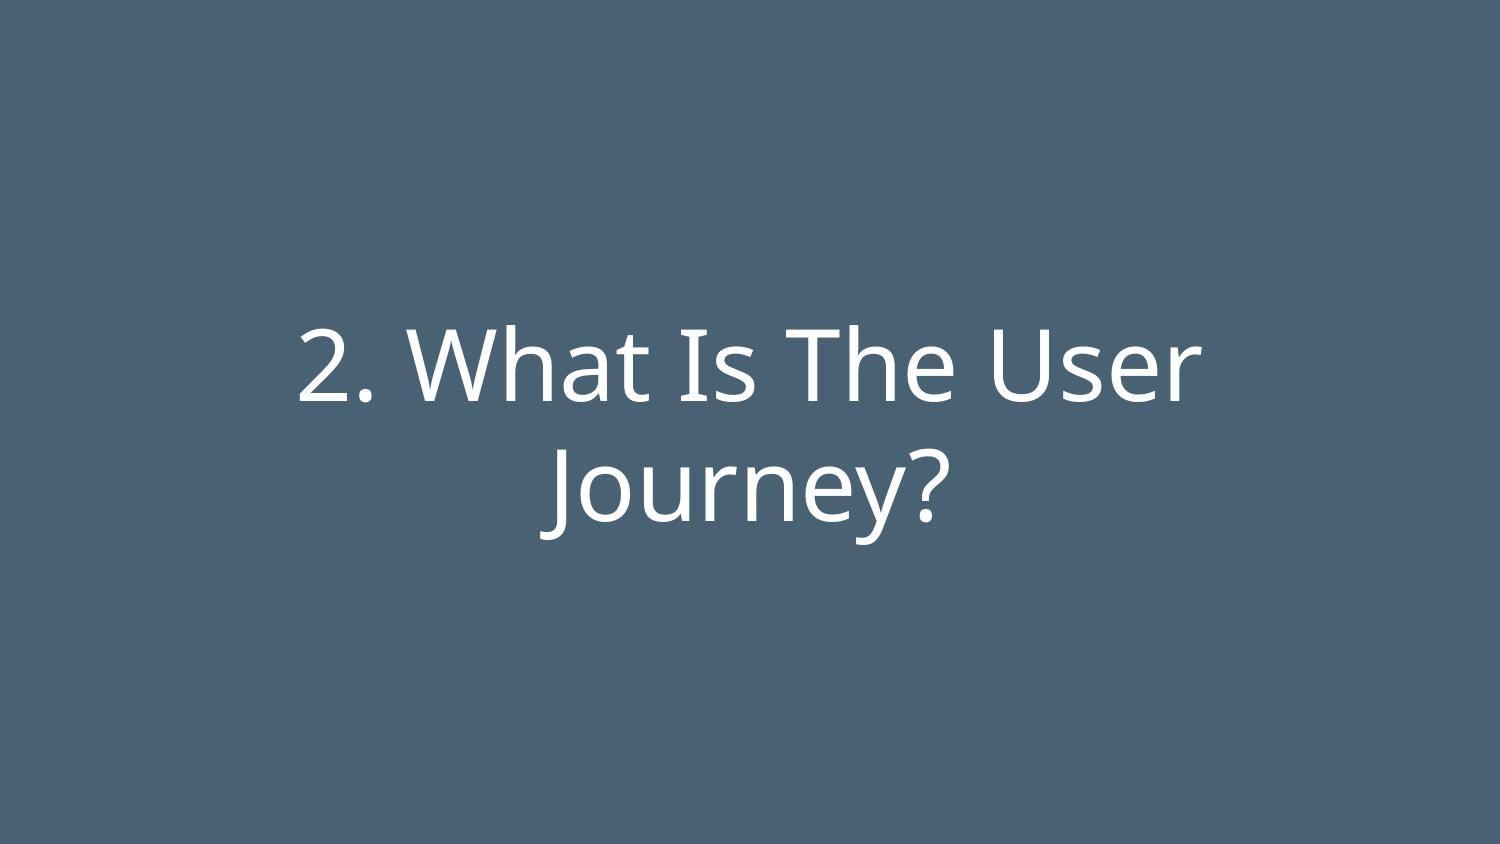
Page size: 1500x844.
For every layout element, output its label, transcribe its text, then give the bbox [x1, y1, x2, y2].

text_box 2. What Is The User Journey? [123, 253, 1377, 591]
